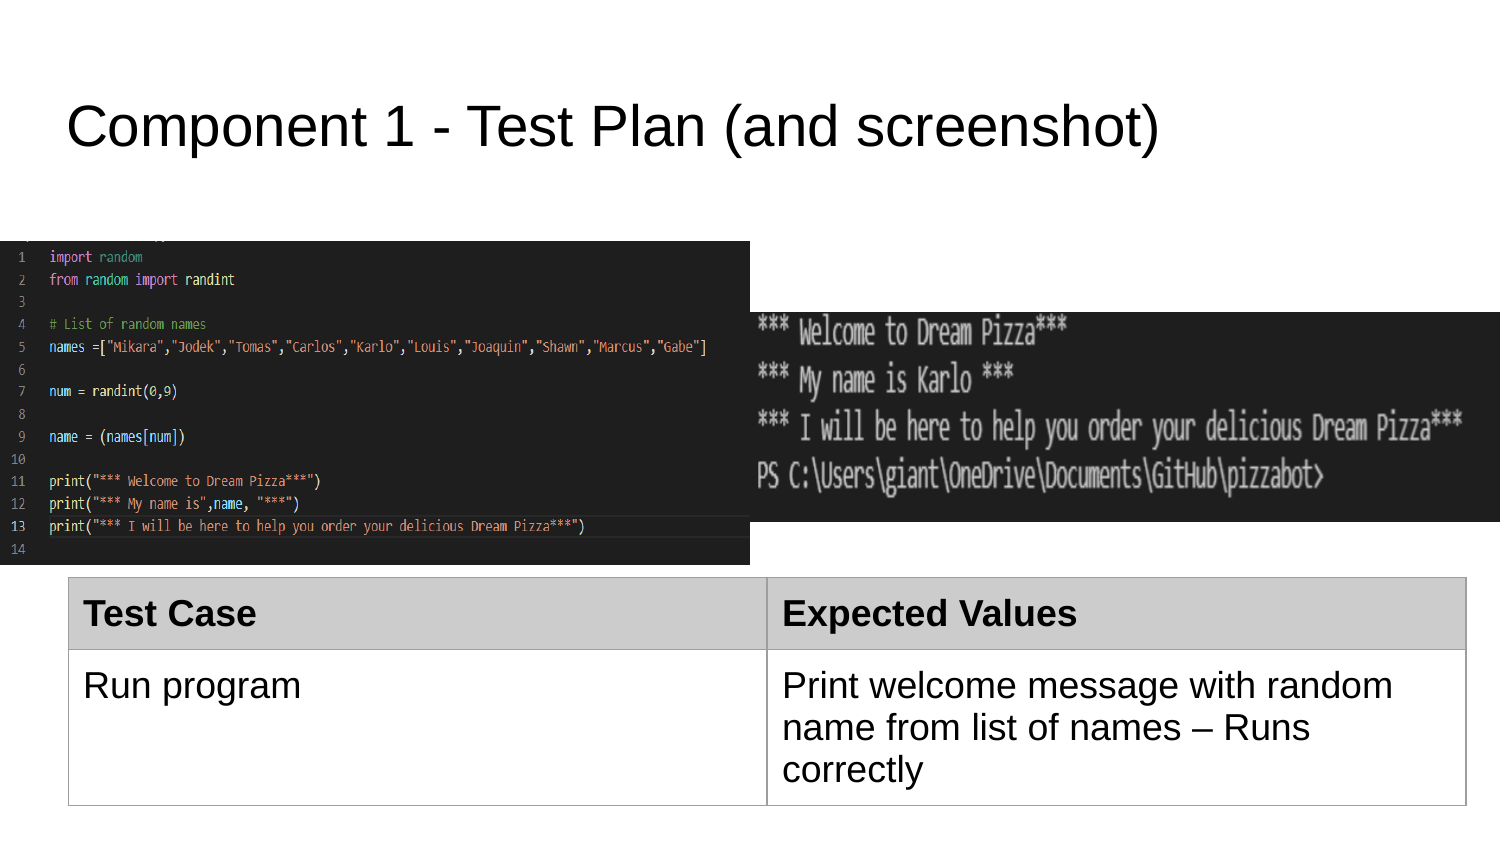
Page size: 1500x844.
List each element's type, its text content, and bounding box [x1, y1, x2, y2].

table_header Test Case [69, 578, 766, 649]
picture [0, 241, 1500, 565]
table_header Expected Values [768, 578, 1465, 649]
title Component 1 - Test Plan (and screenshot) [51, 72, 1449, 167]
table_cell Run program [69, 650, 766, 805]
table_cell Print welcome message with random name from list of names – Runs correctly [768, 650, 1465, 805]
